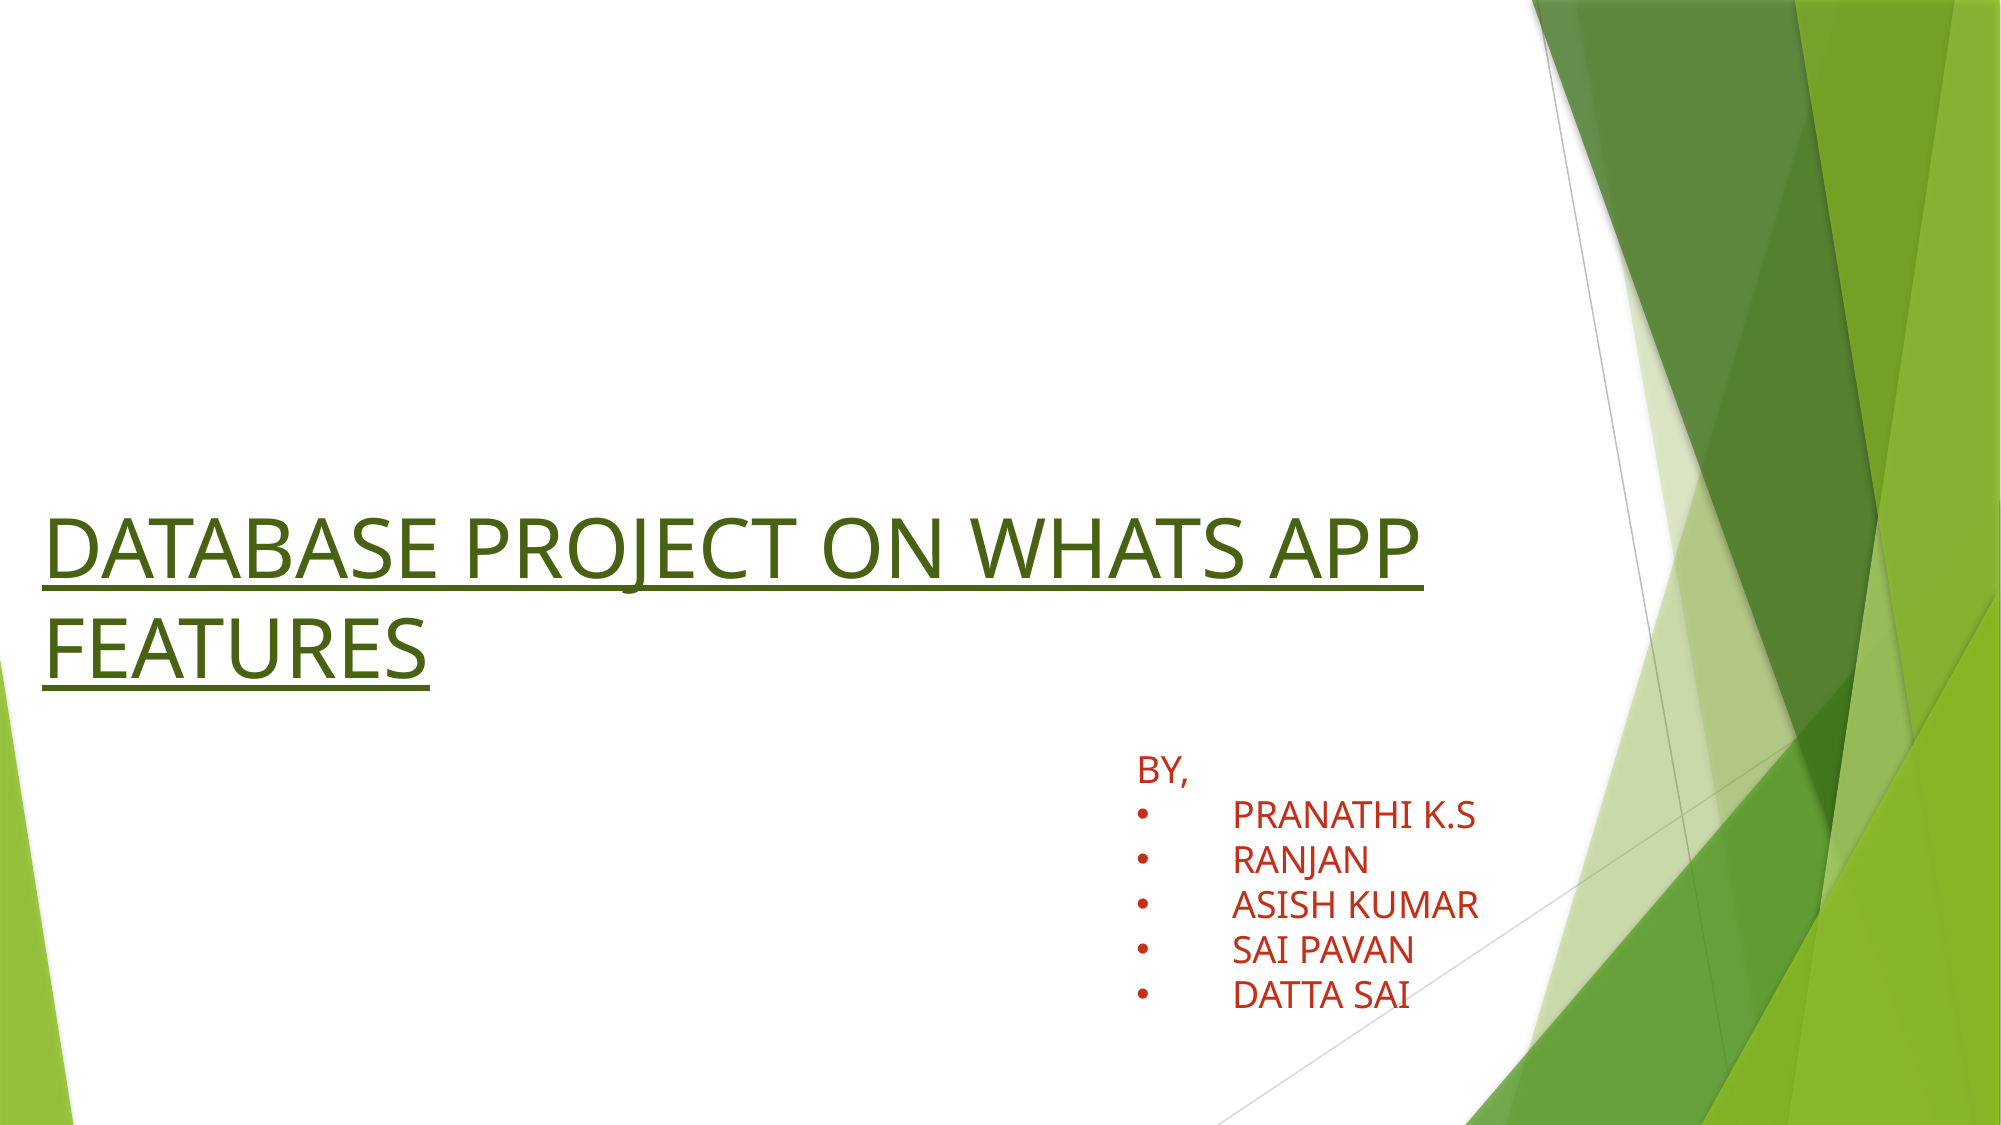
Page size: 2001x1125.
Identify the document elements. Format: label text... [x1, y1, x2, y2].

text_box DATABASE PROJECT ON WHATS APP FEATURES [27, 488, 1756, 703]
text_box BY, PRANATHI K.S RANJAN ASISH KUMAR SAI PAVAN DATTA SAI [1121, 738, 1529, 1023]
